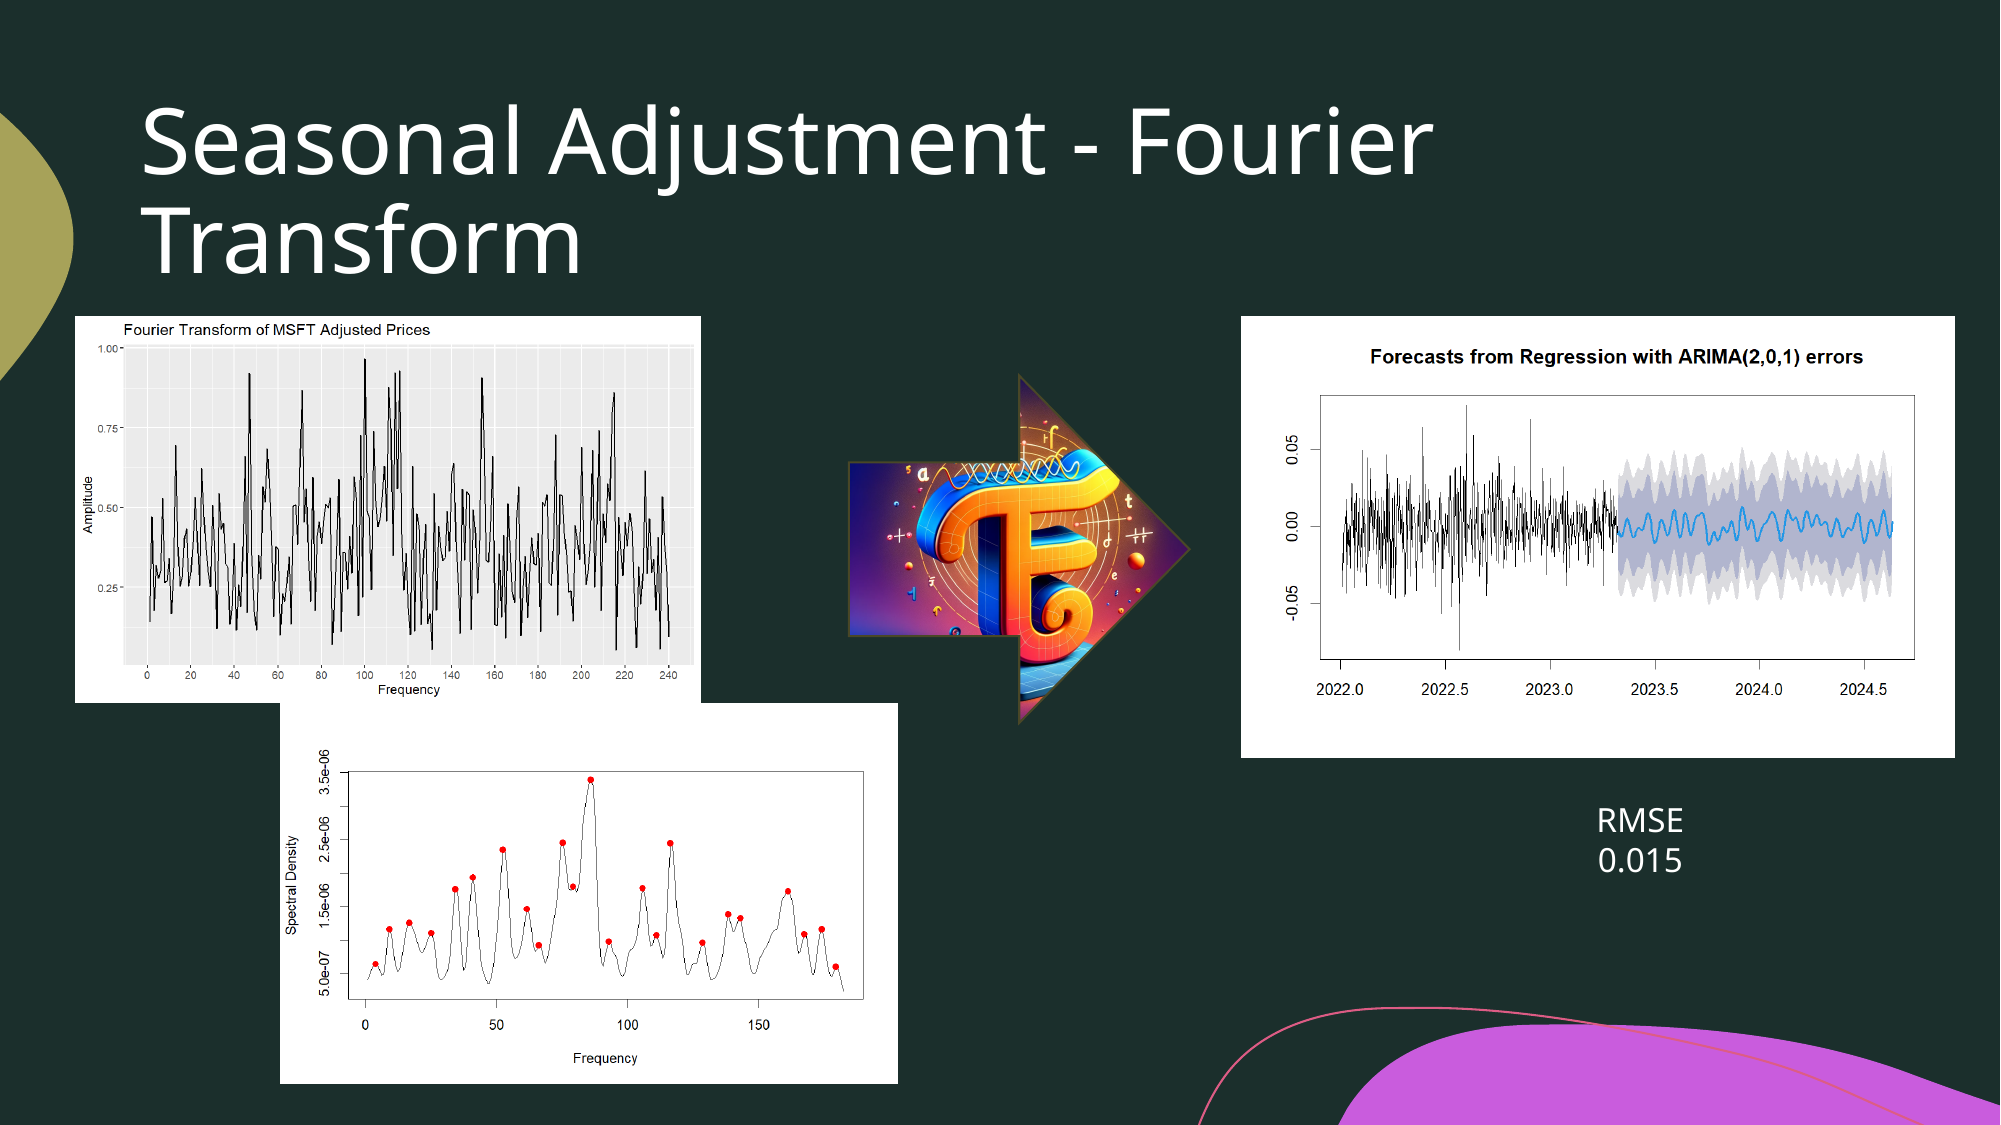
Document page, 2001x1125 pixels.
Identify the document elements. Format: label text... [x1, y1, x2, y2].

text_box [847, 373, 1192, 726]
title Seasonal Adjustment - Fourier Transform [125, 125, 1875, 263]
picture [75, 316, 898, 1084]
picture [1241, 316, 1955, 758]
text_box RMSE 0.015 [1493, 792, 1788, 887]
